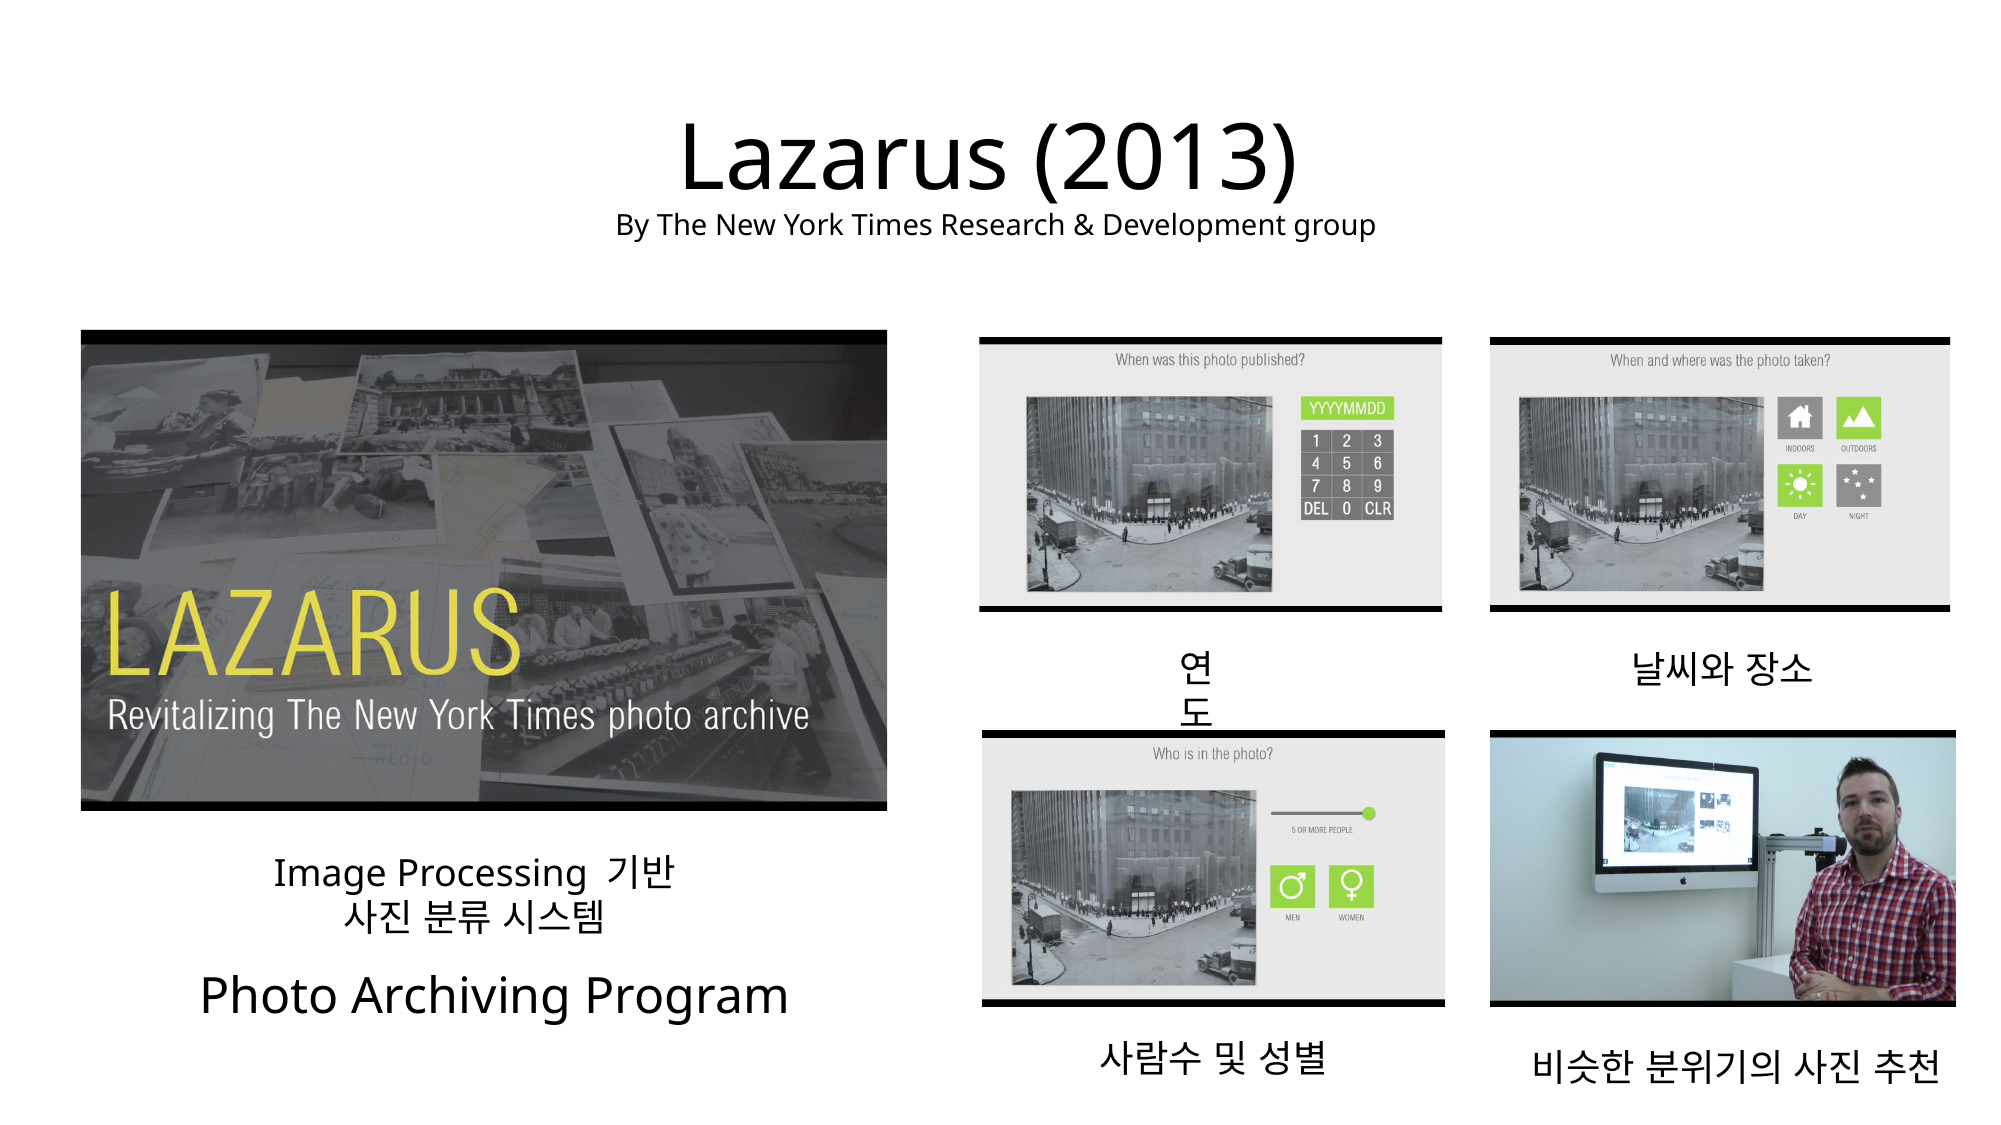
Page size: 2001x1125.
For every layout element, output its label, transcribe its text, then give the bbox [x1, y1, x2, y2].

text_box 비슷한 분위기의 사진 추천 [1516, 1036, 1958, 1097]
picture [979, 337, 1443, 612]
text_box 사람수 및 성별 [1084, 1027, 1343, 1088]
text_box 연도 [1164, 637, 1263, 730]
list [80, 328, 888, 811]
text_box By The New York Times Research & Development group [542, 182, 1458, 270]
text_box Photo Archiving Program [52, 958, 938, 1036]
text_box 날씨와 장소 [1616, 639, 1830, 699]
picture [1490, 337, 1951, 612]
title Lazarus (2013) [137, 51, 1863, 269]
picture [1490, 730, 1956, 1007]
picture [982, 730, 1446, 1007]
text_box Image Processing 기반 사진 분류 시스템 [259, 841, 691, 947]
